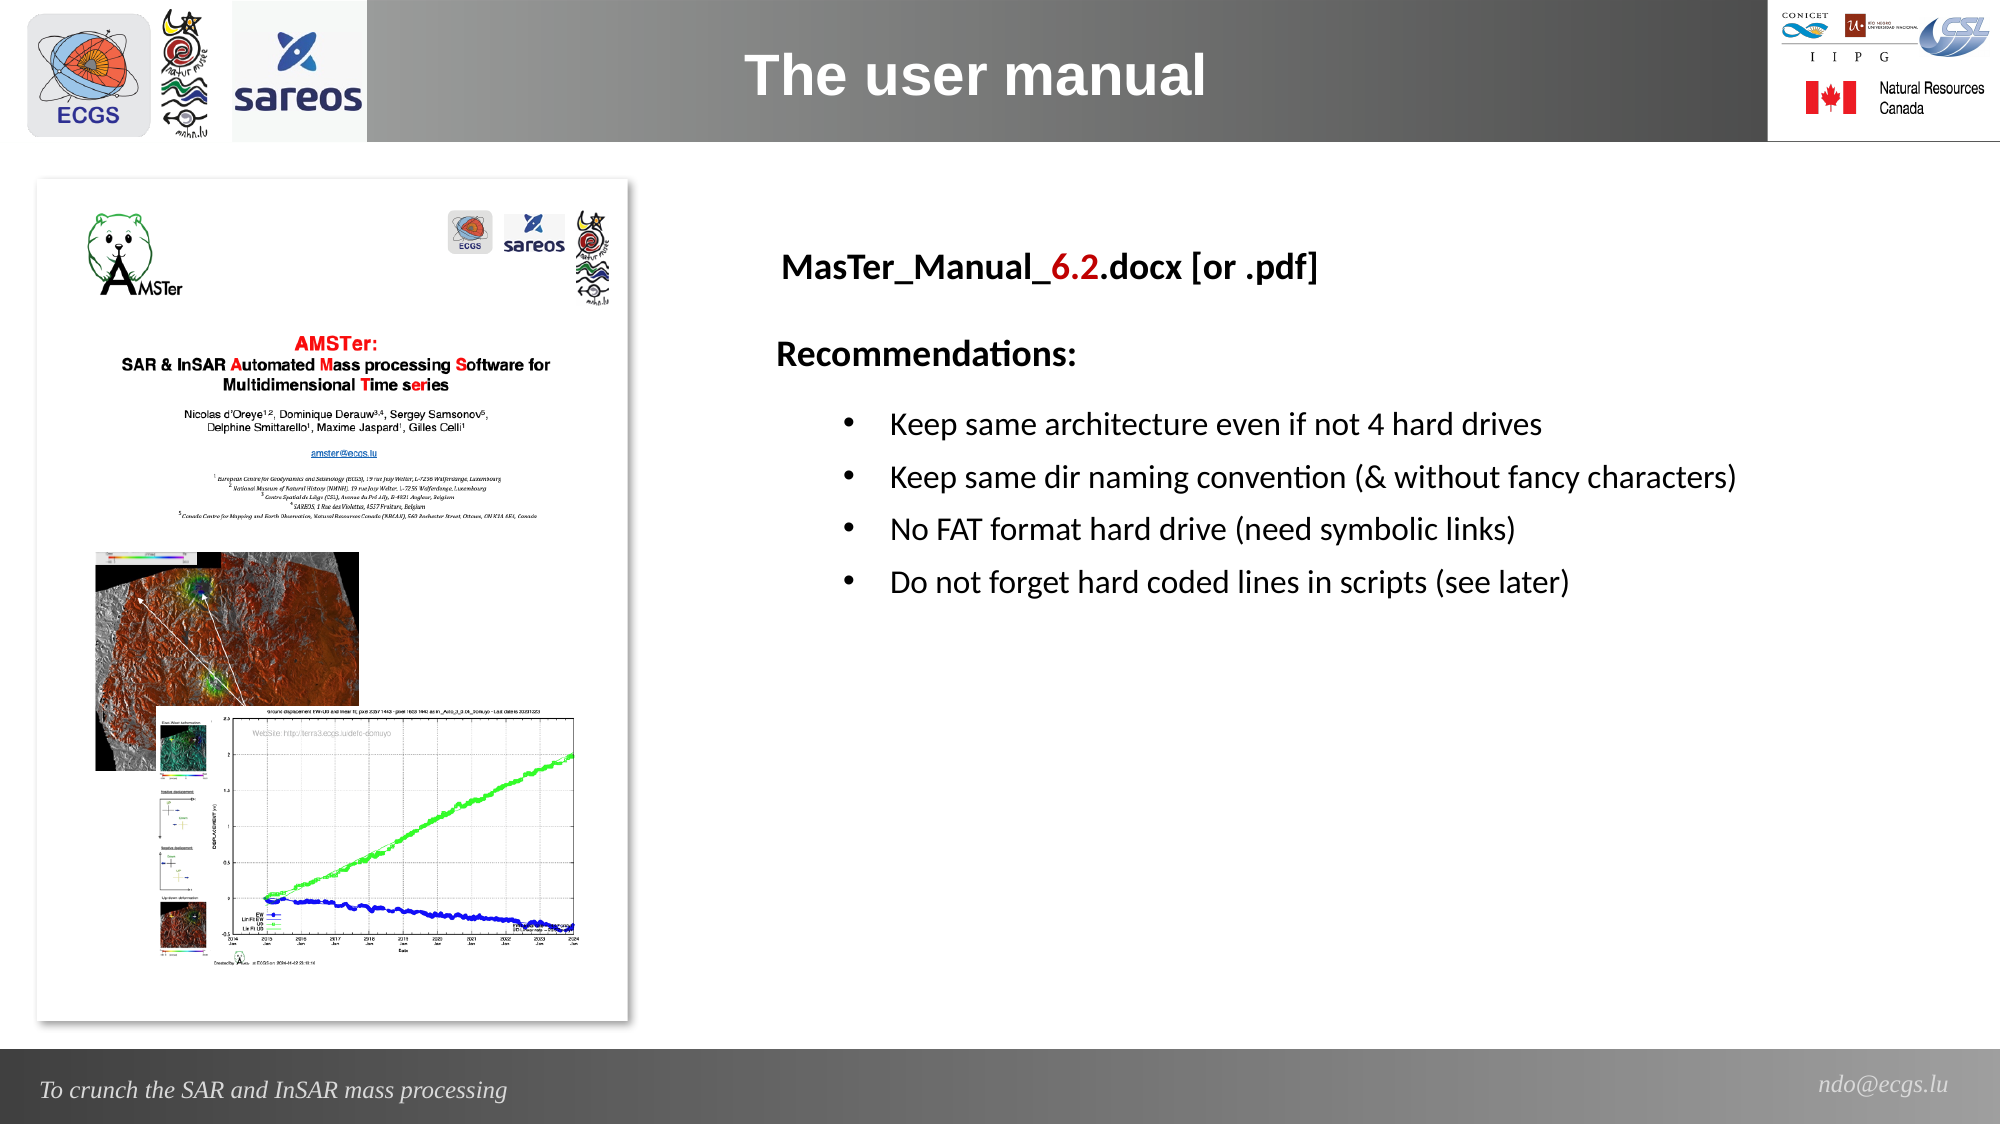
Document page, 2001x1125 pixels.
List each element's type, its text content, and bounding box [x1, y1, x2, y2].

picture [36, 179, 628, 1021]
picture [1779, 7, 1990, 67]
text_box Keep same architecture even if not 4 hard drives Keep same dir naming convention (& without fancy characters) No FAT format hard drive (need symbolic links) Do not forget hard coded lines in scripts (see later) [828, 395, 1754, 660]
picture [1825, 69, 1990, 120]
picture [154, 135, 214, 139]
text_box The user manual [128, 10, 1825, 135]
text_box Recommendations: [761, 321, 1101, 382]
text_box MasTer_Manual_6.2.docx [or .pdf] [766, 234, 1335, 295]
